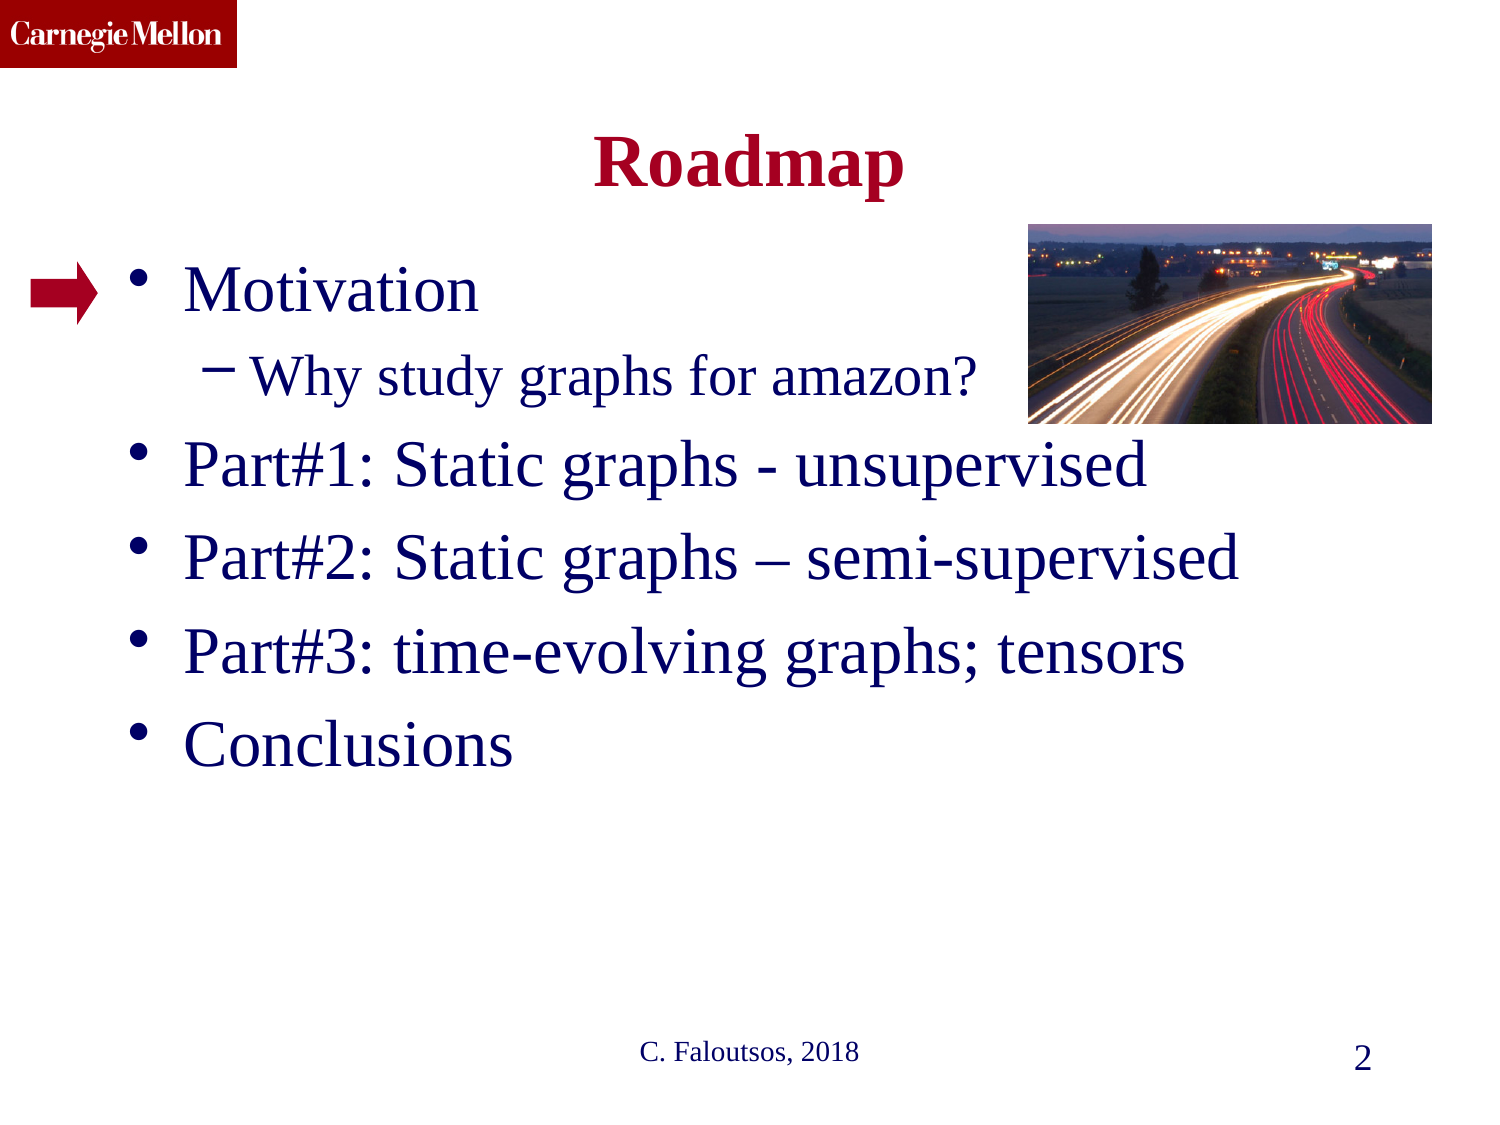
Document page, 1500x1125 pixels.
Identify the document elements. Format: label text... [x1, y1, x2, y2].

title Roadmap [112, 99, 1388, 213]
footer C. Faloutsos, 2018 [512, 1024, 988, 1101]
slide_number 2 [1074, 1024, 1388, 1101]
picture [1027, 224, 1432, 425]
picture [0, 0, 237, 68]
list Motivation Why study graphs for amazon? Part#1: Static graphs - unsupervised Part#2: Static graphs – semi-supervised Part#3: time-evolving graphs; tensors Conclusions [112, 237, 1388, 1001]
text_box [33, 269, 96, 317]
